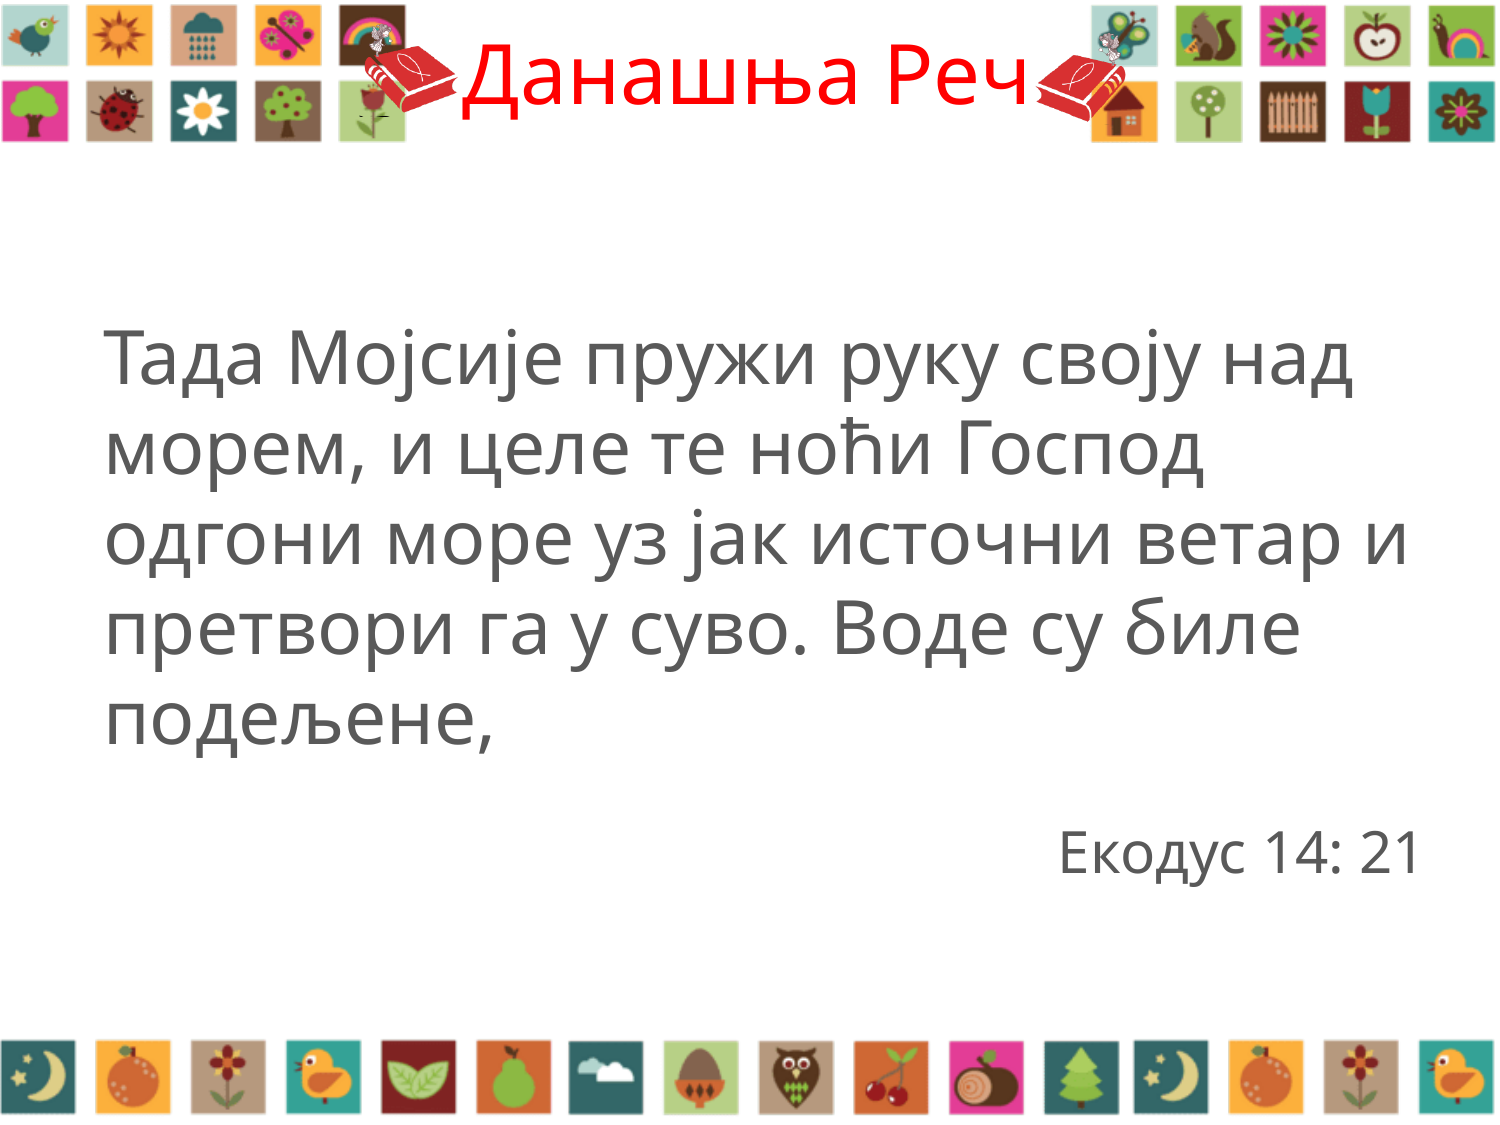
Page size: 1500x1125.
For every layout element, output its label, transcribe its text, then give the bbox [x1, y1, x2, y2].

text_box Тада Мојсије пружи руку своју над морем, и целе те ноћи Господ одгони море уз јак источни ветар и претвори га у суво. Воде су биле подељене, [88, 302, 1436, 768]
text_box Екодус 14: 21 [808, 807, 1441, 893]
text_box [0, 1028, 1500, 1118]
text_box Данашња Реч [425, 13, 1078, 129]
picture [1003, 3, 1500, 150]
picture [0, 3, 490, 150]
